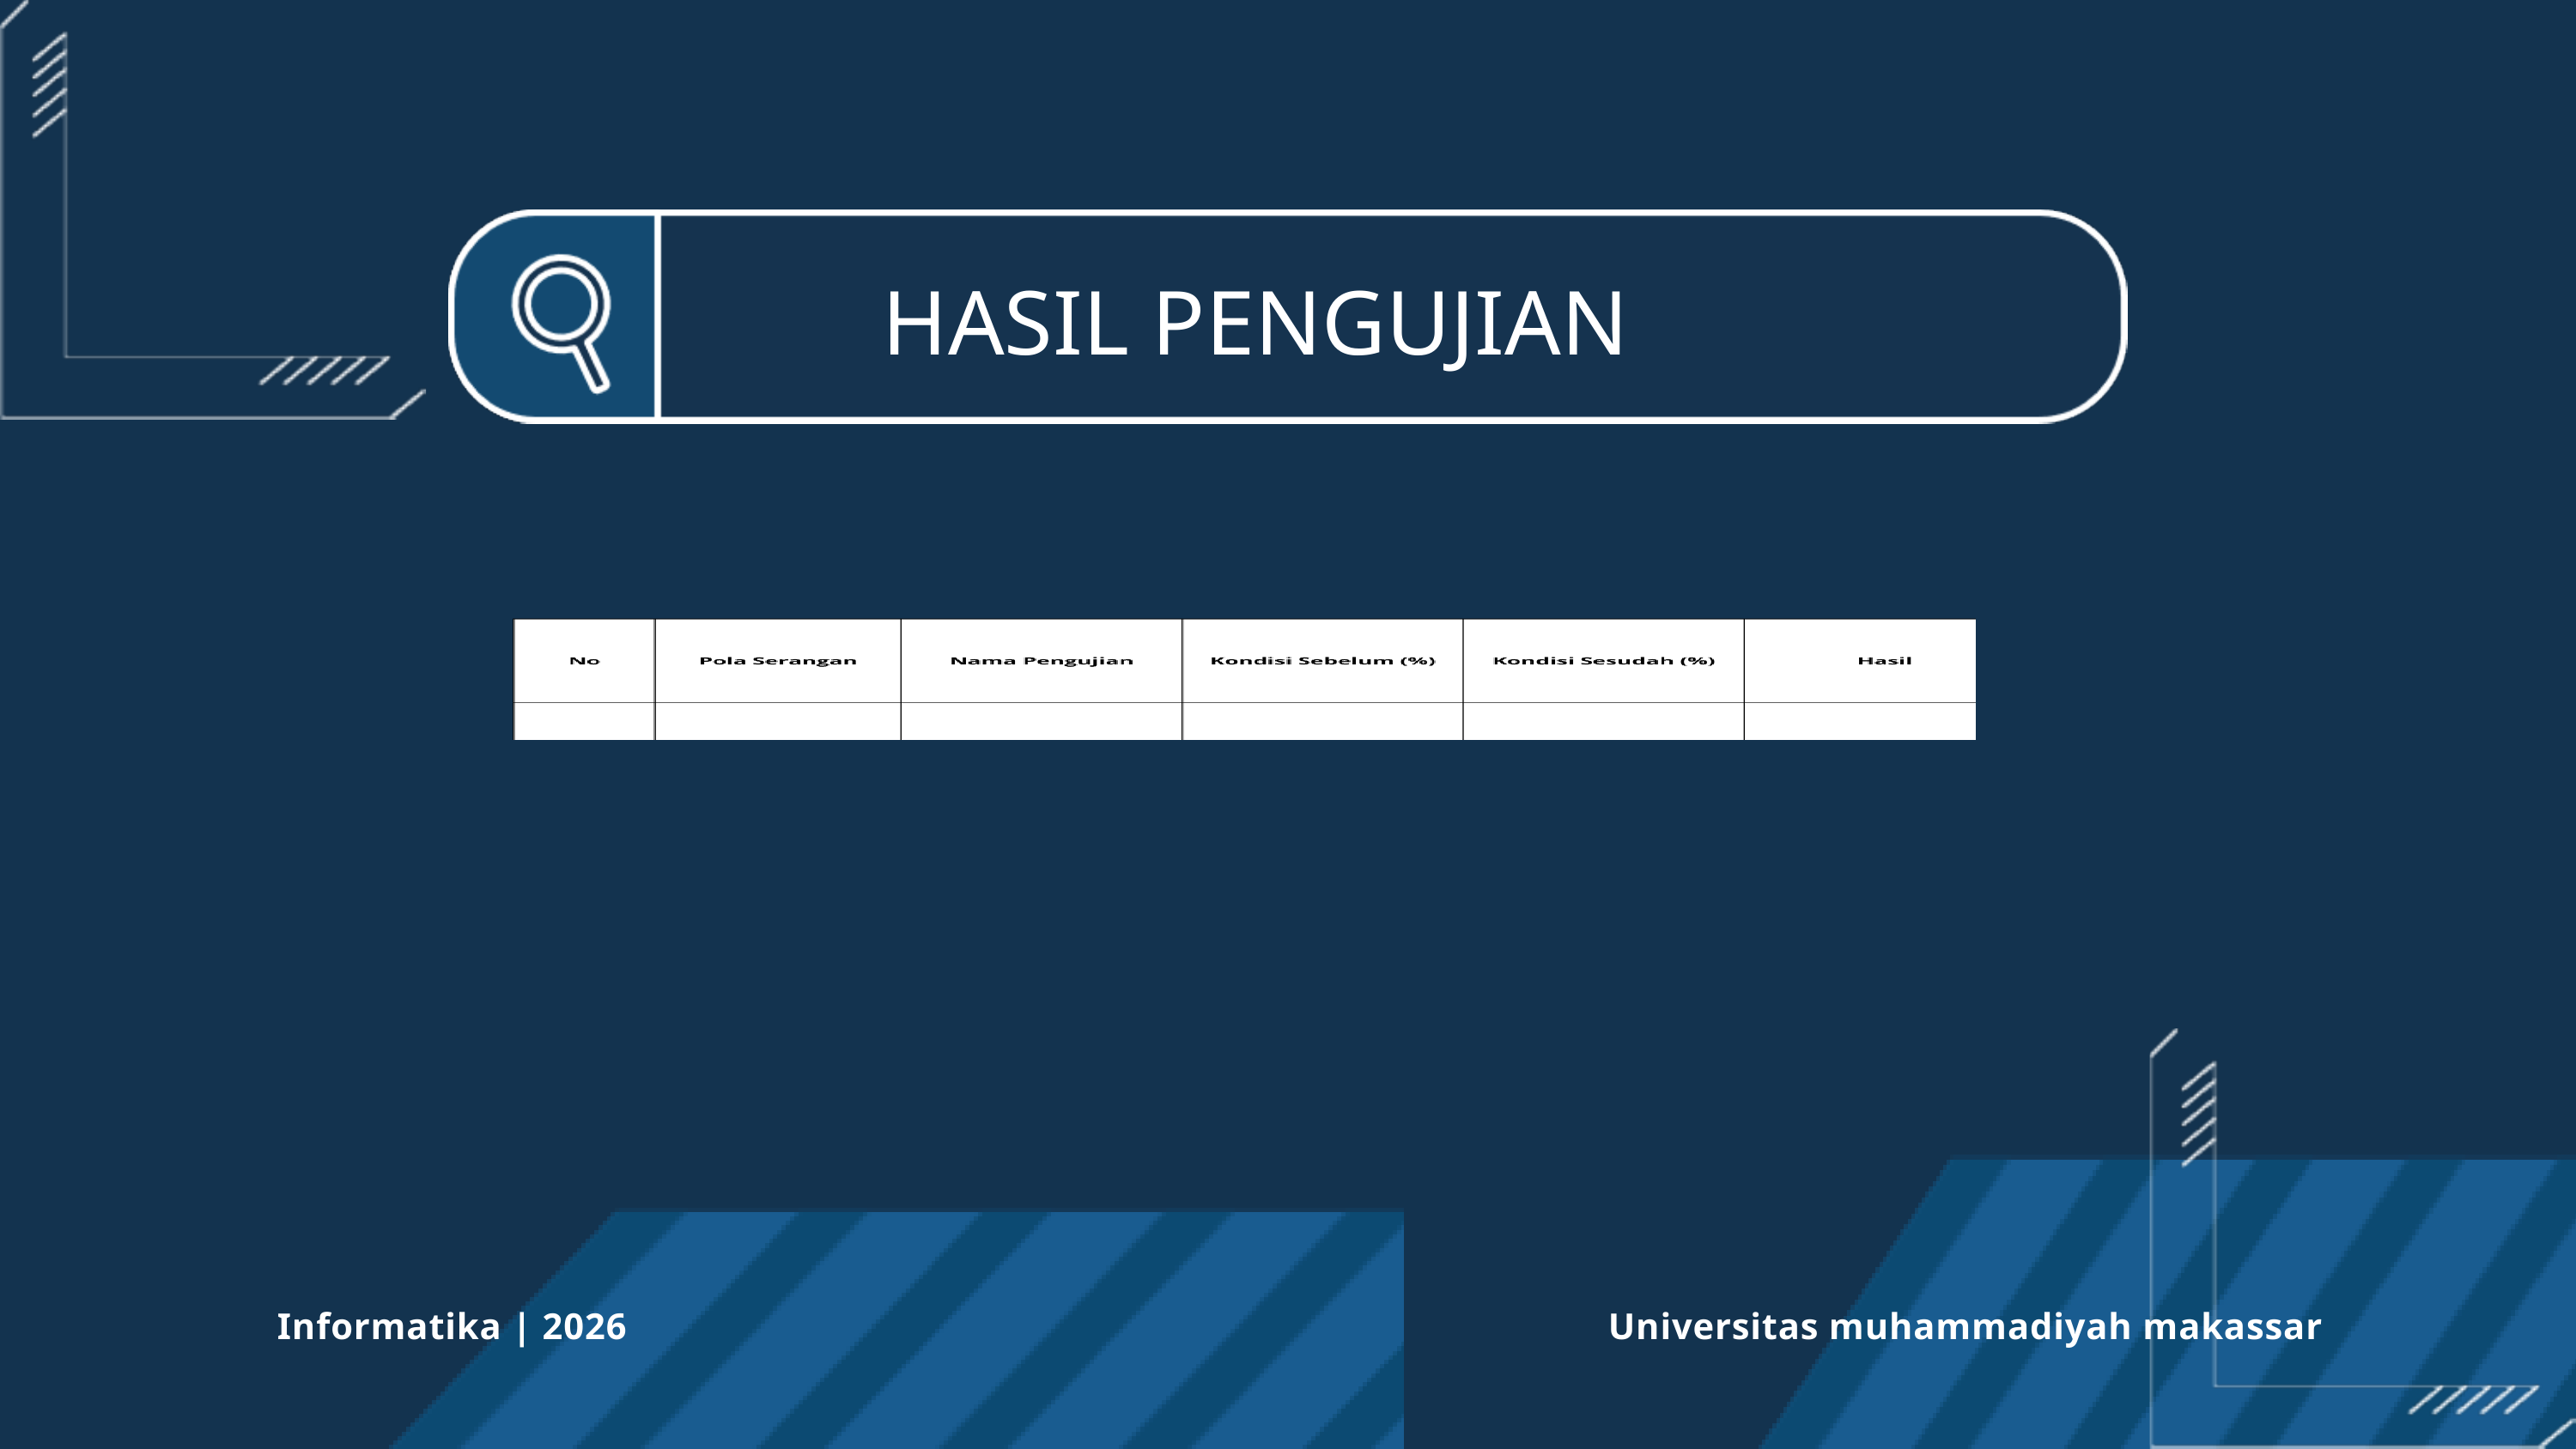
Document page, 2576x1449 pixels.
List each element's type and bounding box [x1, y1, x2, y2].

text_box [380, 561, 1976, 740]
text_box [0, 0, 2576, 1449]
